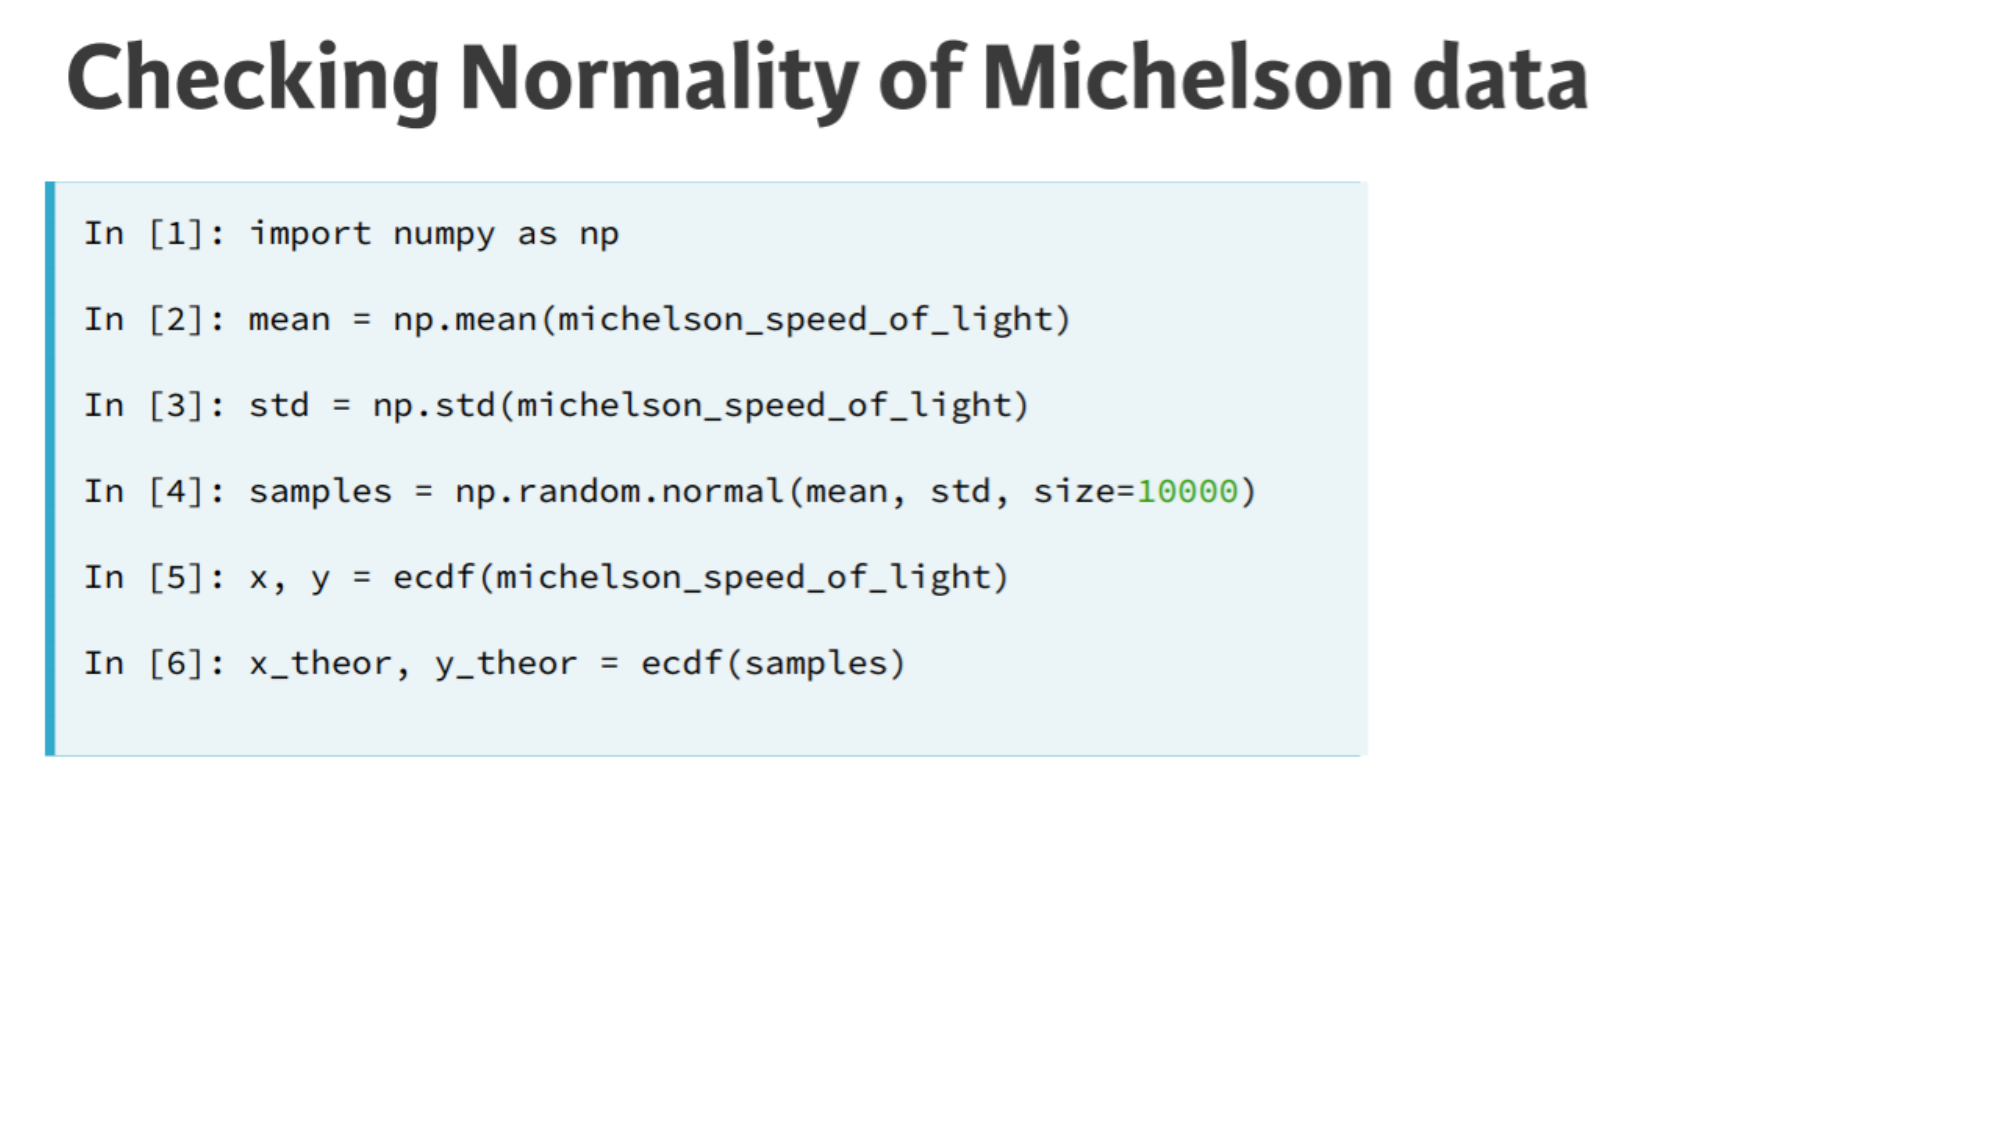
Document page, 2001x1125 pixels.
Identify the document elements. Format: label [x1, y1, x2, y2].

picture [14, 16, 1618, 793]
